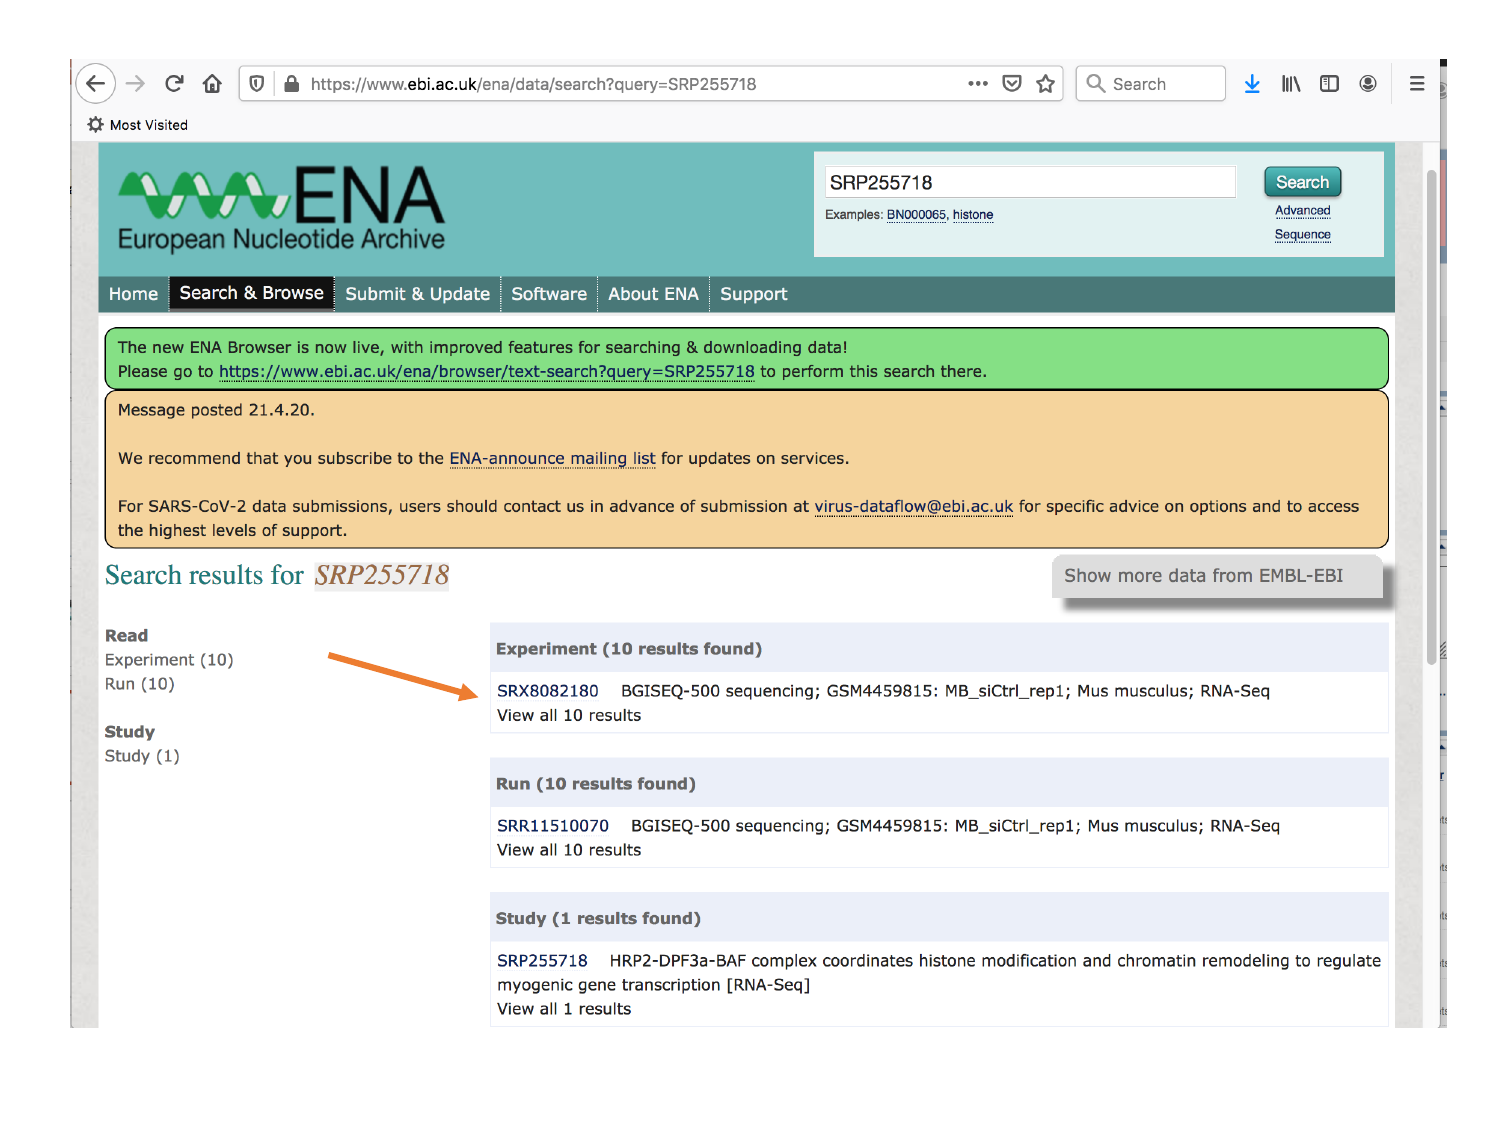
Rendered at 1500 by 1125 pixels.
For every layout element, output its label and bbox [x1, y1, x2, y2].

picture [70, 59, 1447, 1028]
text_box [328, 654, 479, 698]
